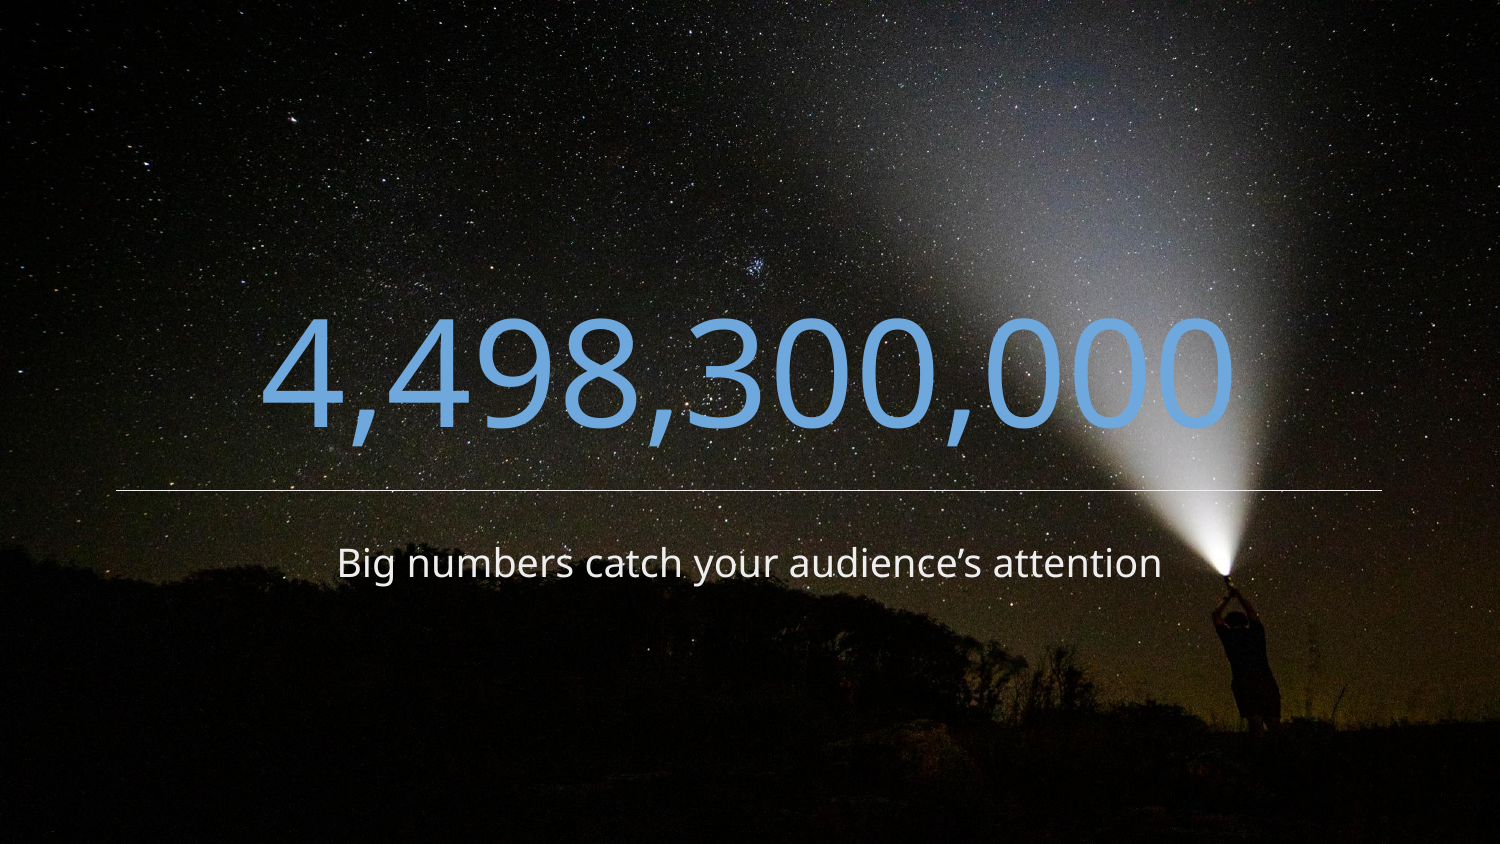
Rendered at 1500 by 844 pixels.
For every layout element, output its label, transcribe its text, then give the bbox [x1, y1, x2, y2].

subtitle Big numbers catch your audience’s attention [210, 523, 1290, 605]
picture [0, 0, 1500, 844]
title 4,498,300,000 [210, 238, 1290, 489]
